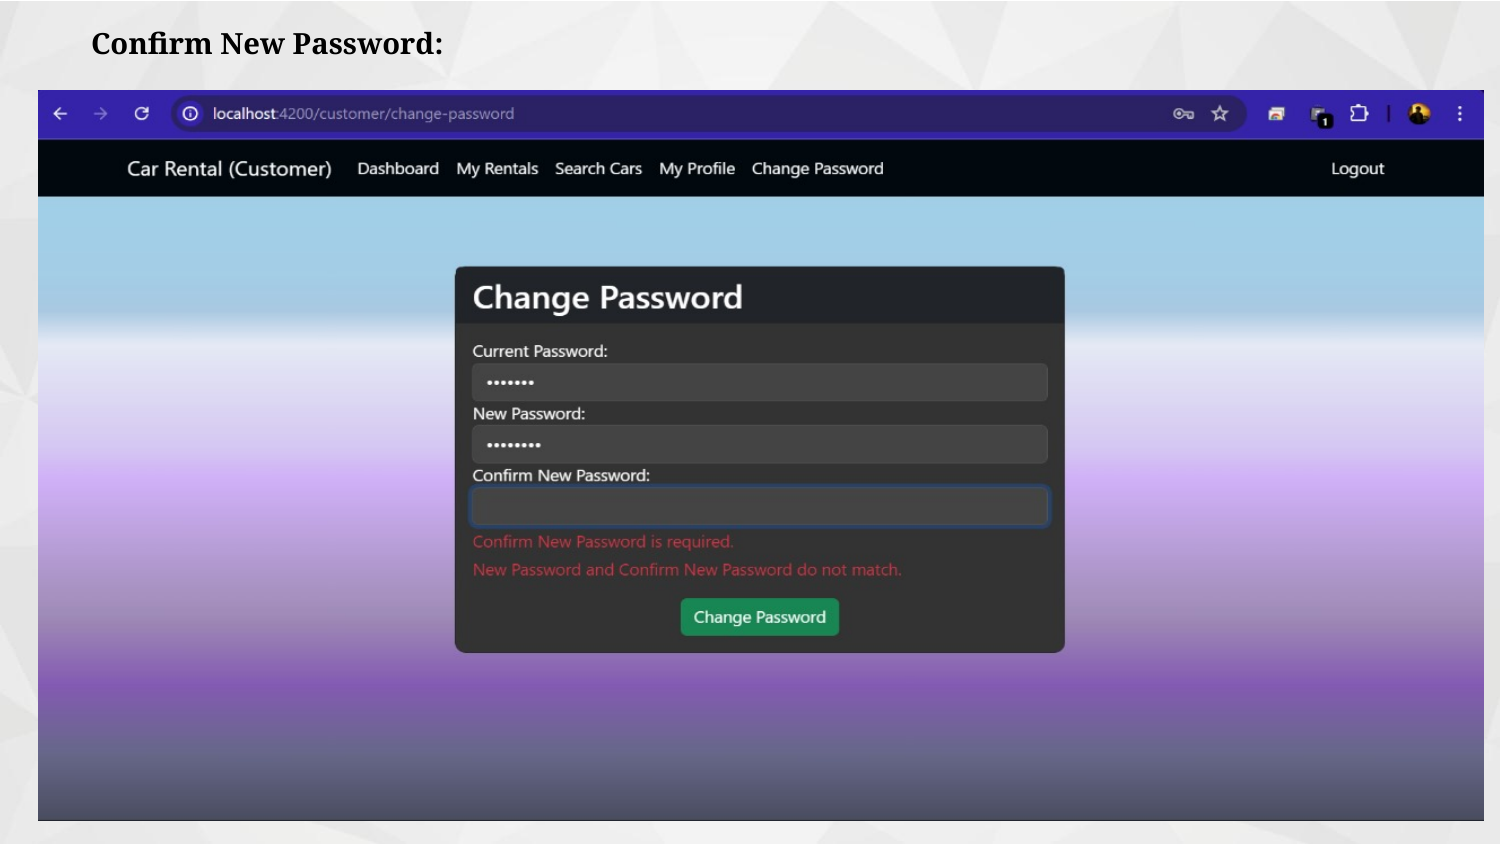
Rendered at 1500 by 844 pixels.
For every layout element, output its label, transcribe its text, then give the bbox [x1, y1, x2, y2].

picture [0, 1, 1500, 844]
text_box Confirm New Password: [76, 17, 768, 68]
